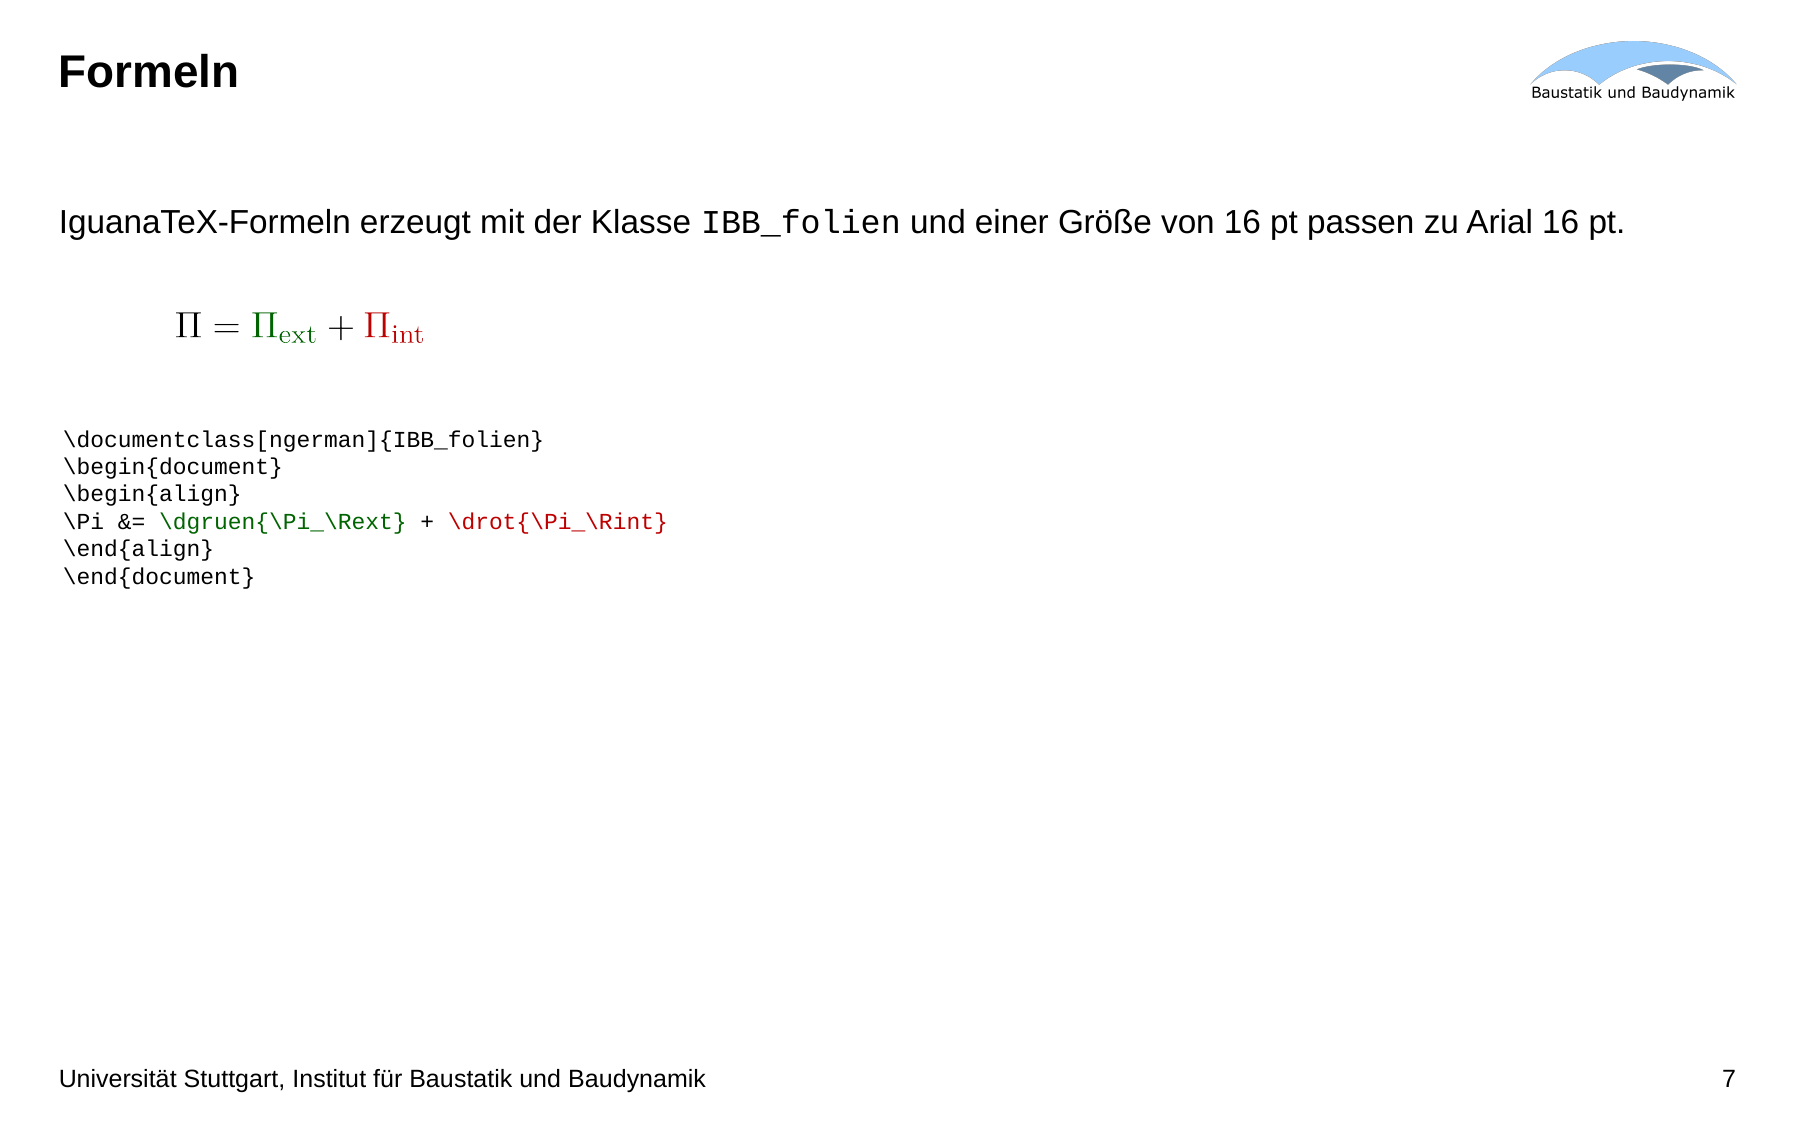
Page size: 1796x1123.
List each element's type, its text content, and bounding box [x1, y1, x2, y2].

picture [176, 312, 423, 343]
title Formeln [58, 41, 1477, 101]
picture [1530, 41, 1737, 101]
text_box IguanaTeX-Formeln erzeugt mit der Klasse IBB_folien und einer Größe von 16 pt passen zu Arial 16 pt. [58, 200, 1737, 241]
text_box \documentclass[ngerman]{IBB_folien} \begin{document} \begin{align} \Pi &= \dgruen{\Pi_\Rext} + \drot{\Pi_\Rint} \end{align} \end{document} [62, 424, 669, 589]
